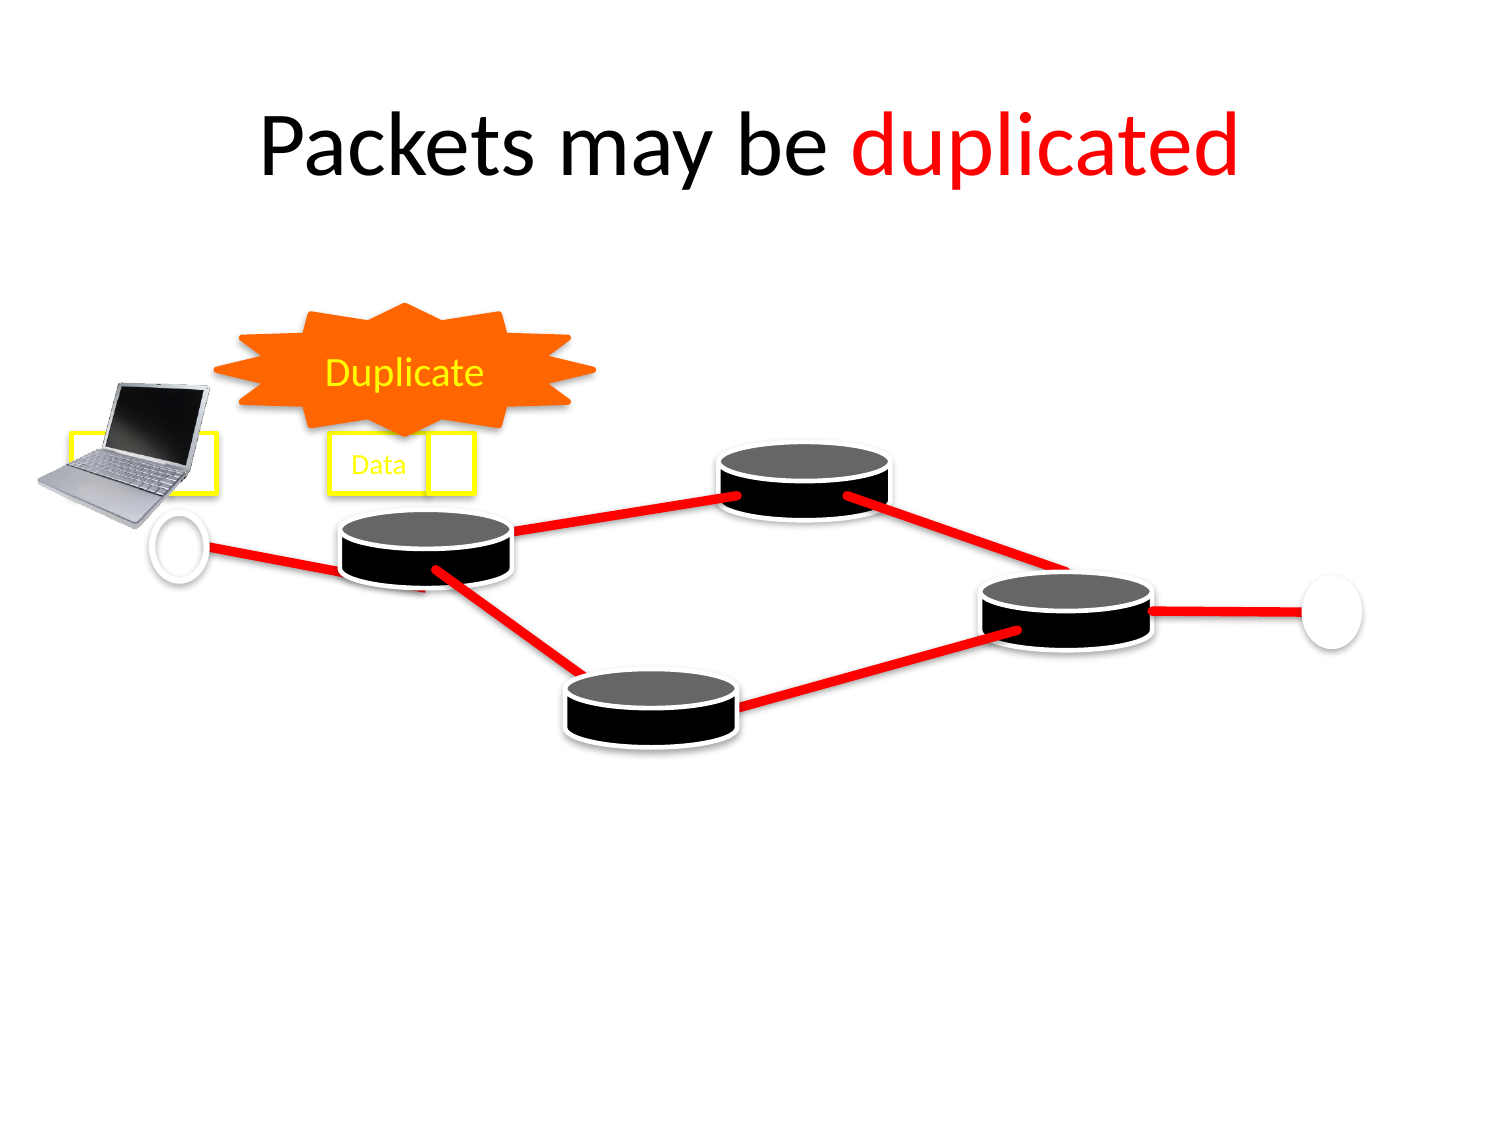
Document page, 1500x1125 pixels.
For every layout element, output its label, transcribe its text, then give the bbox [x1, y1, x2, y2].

text_box Duplicate [232, 305, 594, 431]
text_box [329, 432, 475, 494]
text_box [151, 441, 1360, 748]
picture [8, 359, 228, 542]
title Packets may be duplicated [75, 45, 1425, 233]
